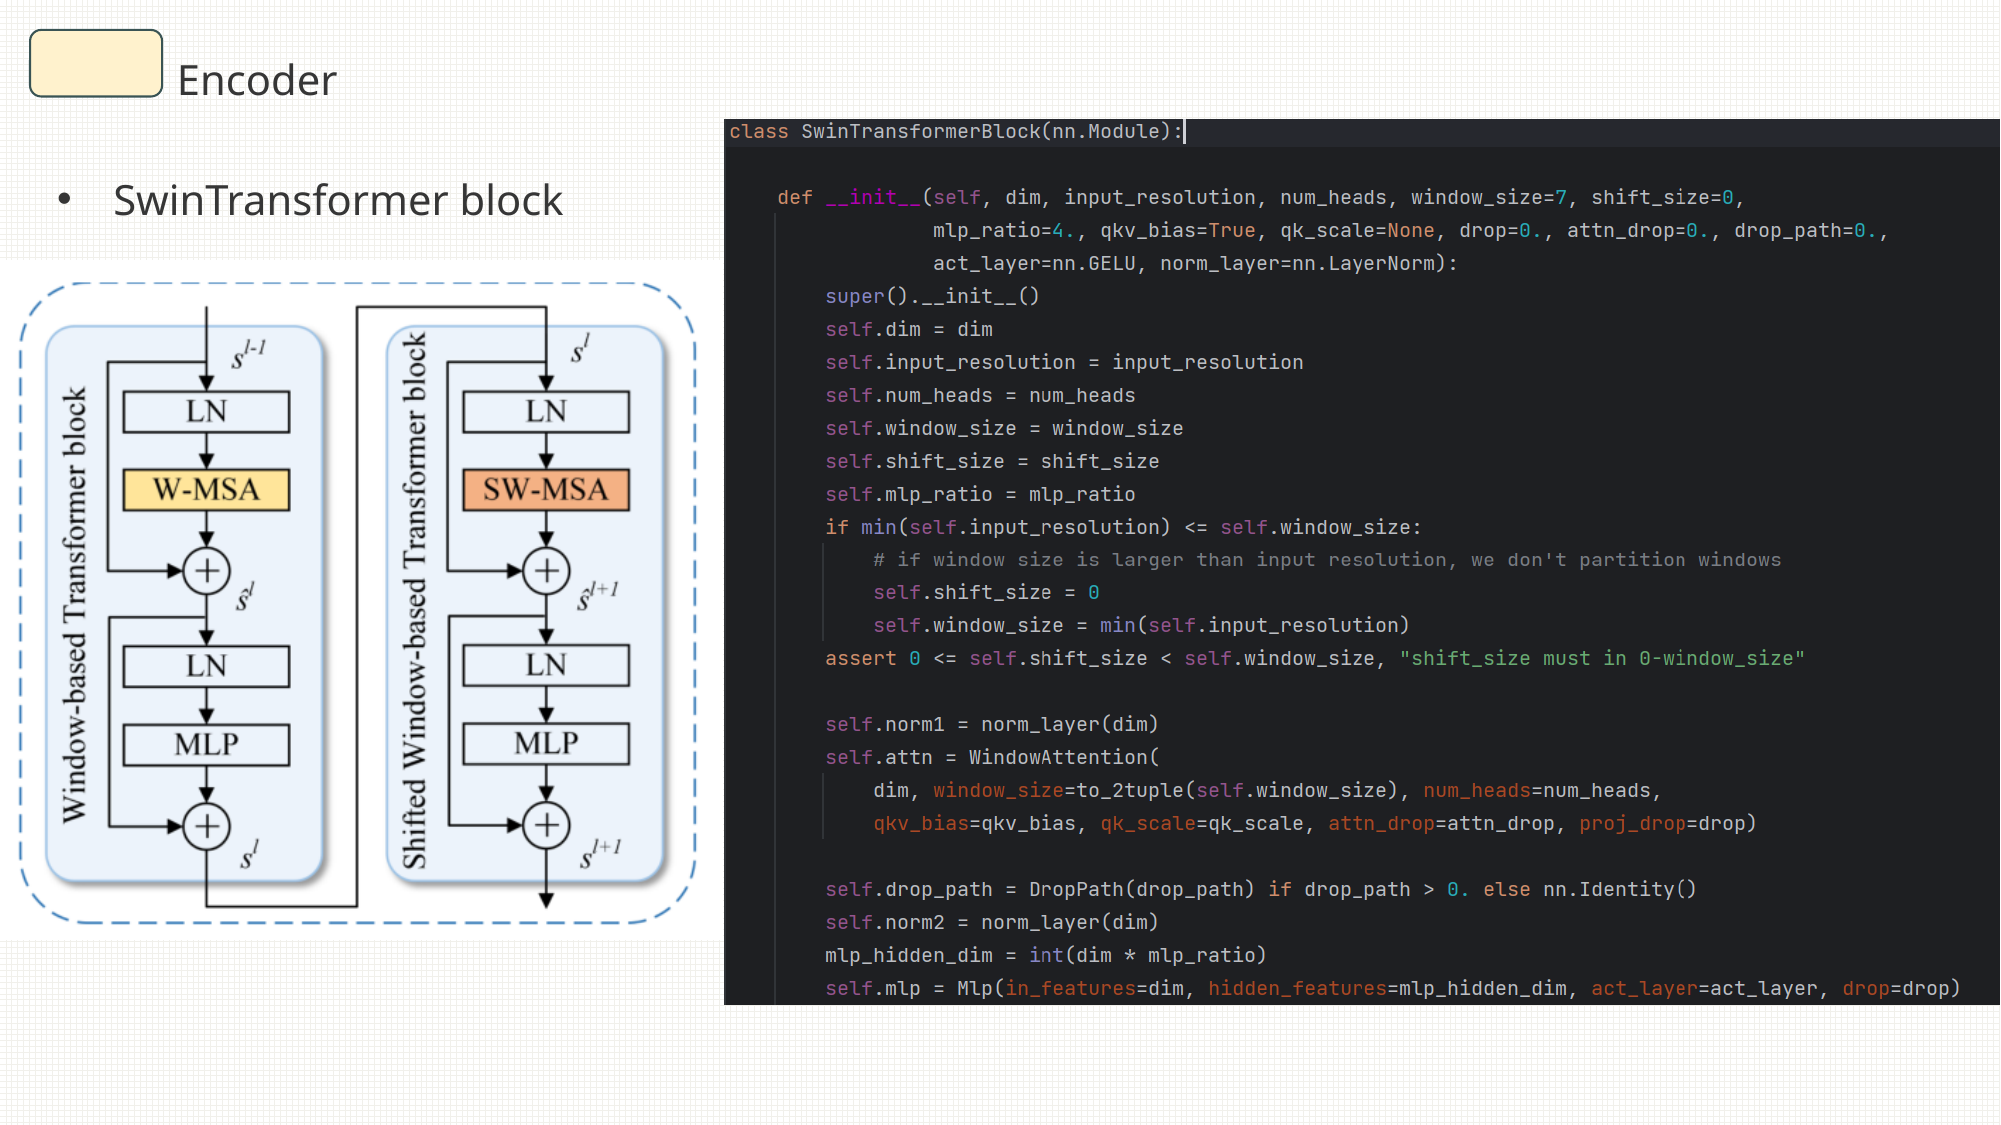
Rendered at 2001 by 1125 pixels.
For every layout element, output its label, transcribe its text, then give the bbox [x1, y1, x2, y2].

picture [724, 119, 2000, 1005]
picture [0, 260, 723, 940]
text_box SwinTransformer block [42, 141, 711, 231]
text_box [28, 28, 162, 98]
text_box Encoder [162, 21, 831, 111]
